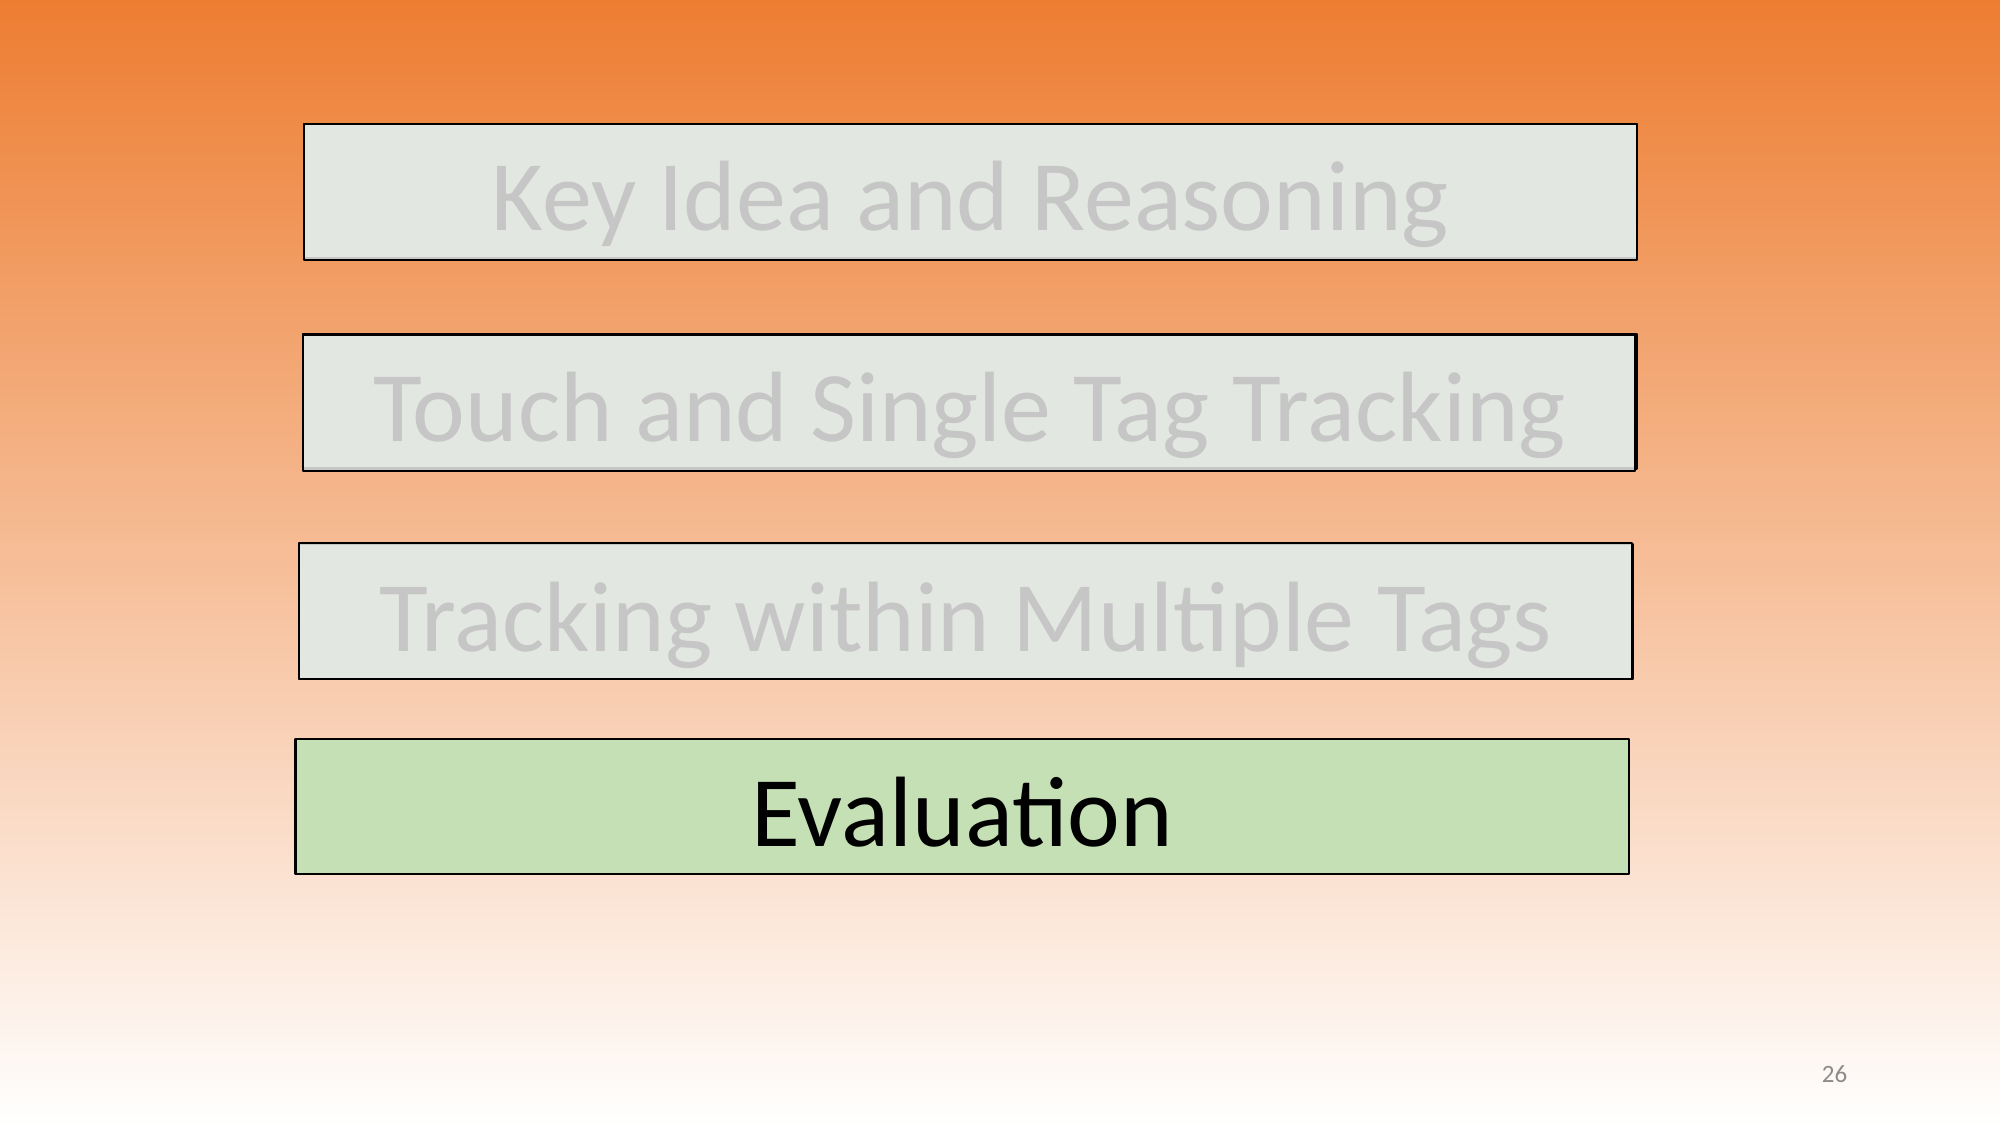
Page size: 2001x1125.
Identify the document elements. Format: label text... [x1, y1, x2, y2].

text_box [304, 124, 1637, 261]
text_box [302, 334, 1636, 471]
text_box [299, 542, 1632, 679]
text_box Evaluation [295, 738, 1630, 874]
slide_number 26 [1412, 1042, 1863, 1103]
